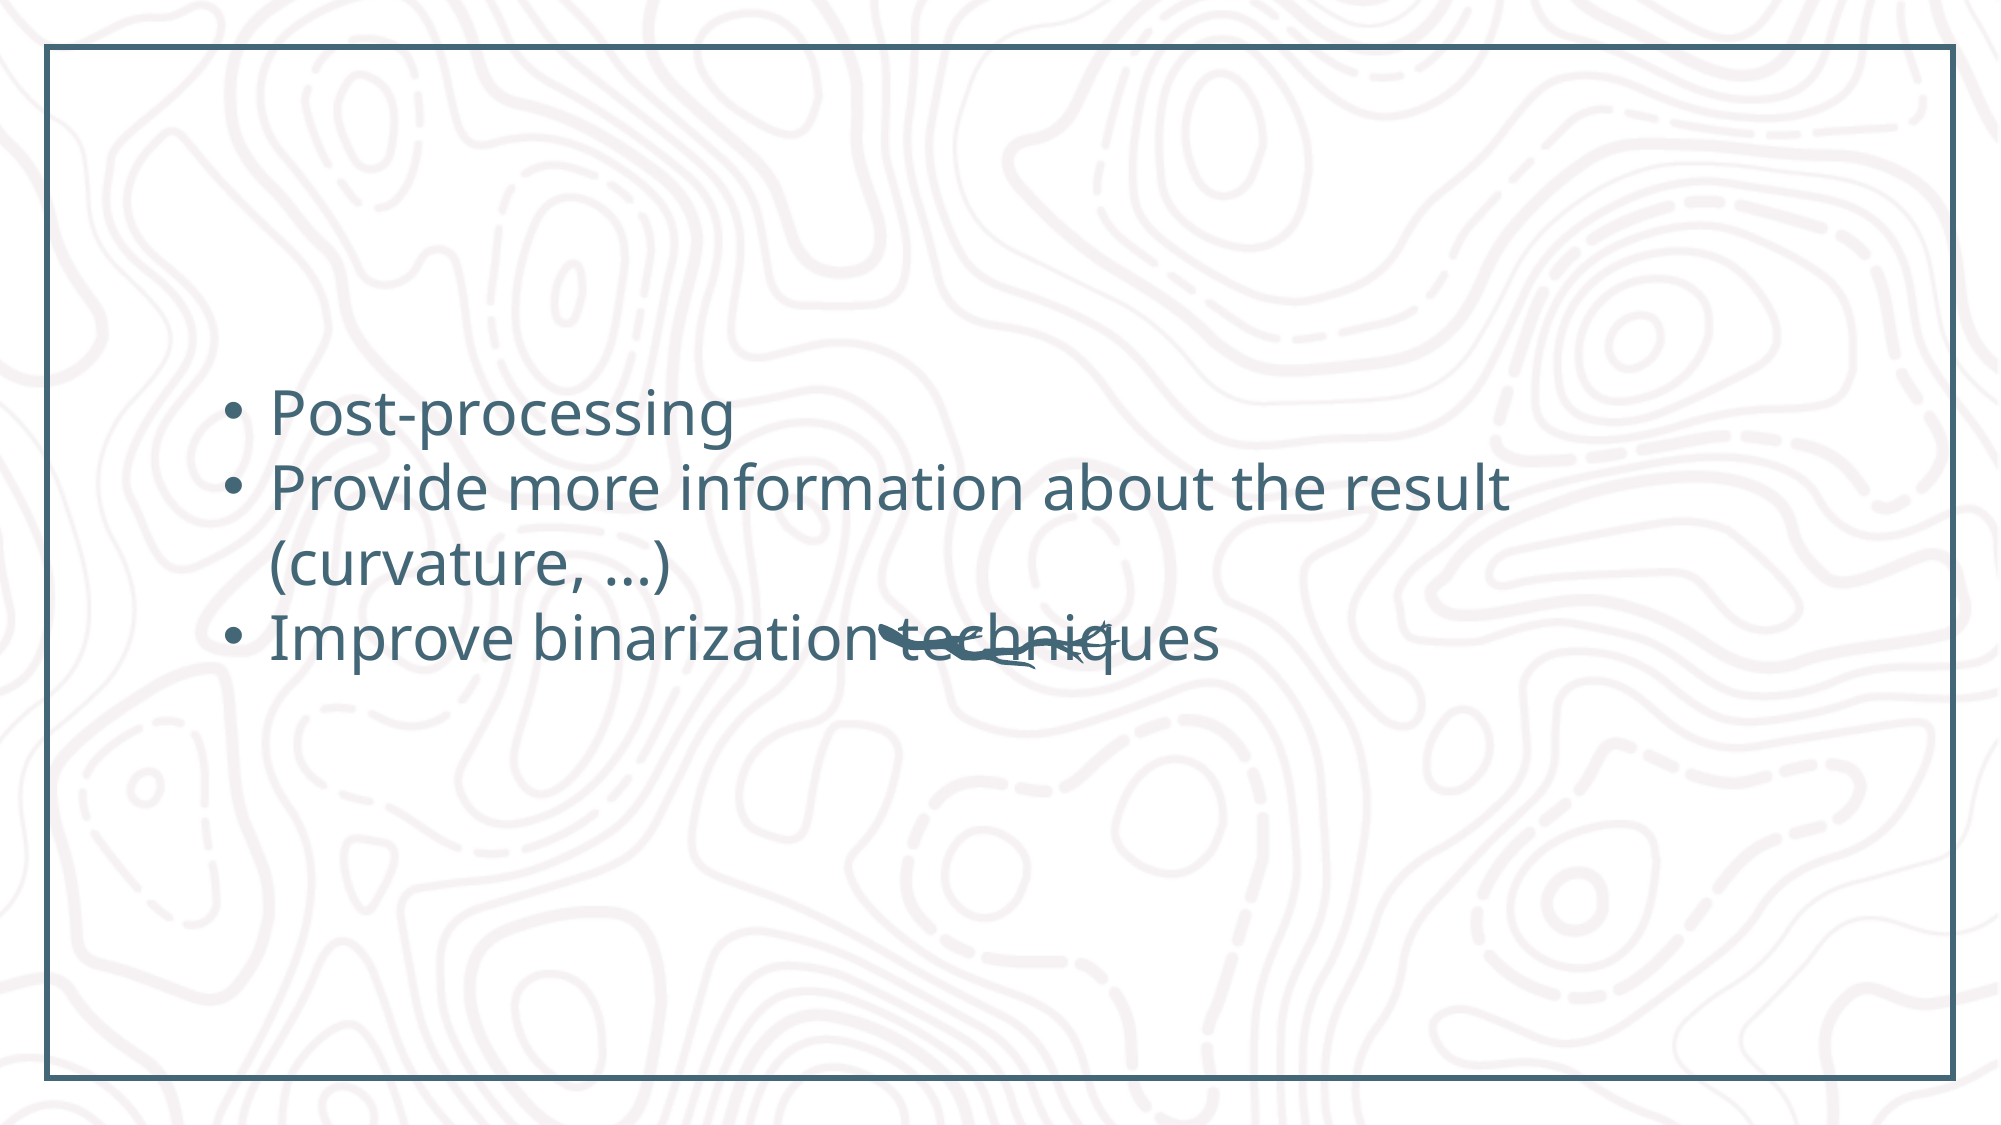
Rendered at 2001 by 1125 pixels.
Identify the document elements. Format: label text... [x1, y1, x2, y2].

text_box Post-processing Provide more information about the result (curvature, …) Improve binarization techniques [207, 365, 1793, 680]
